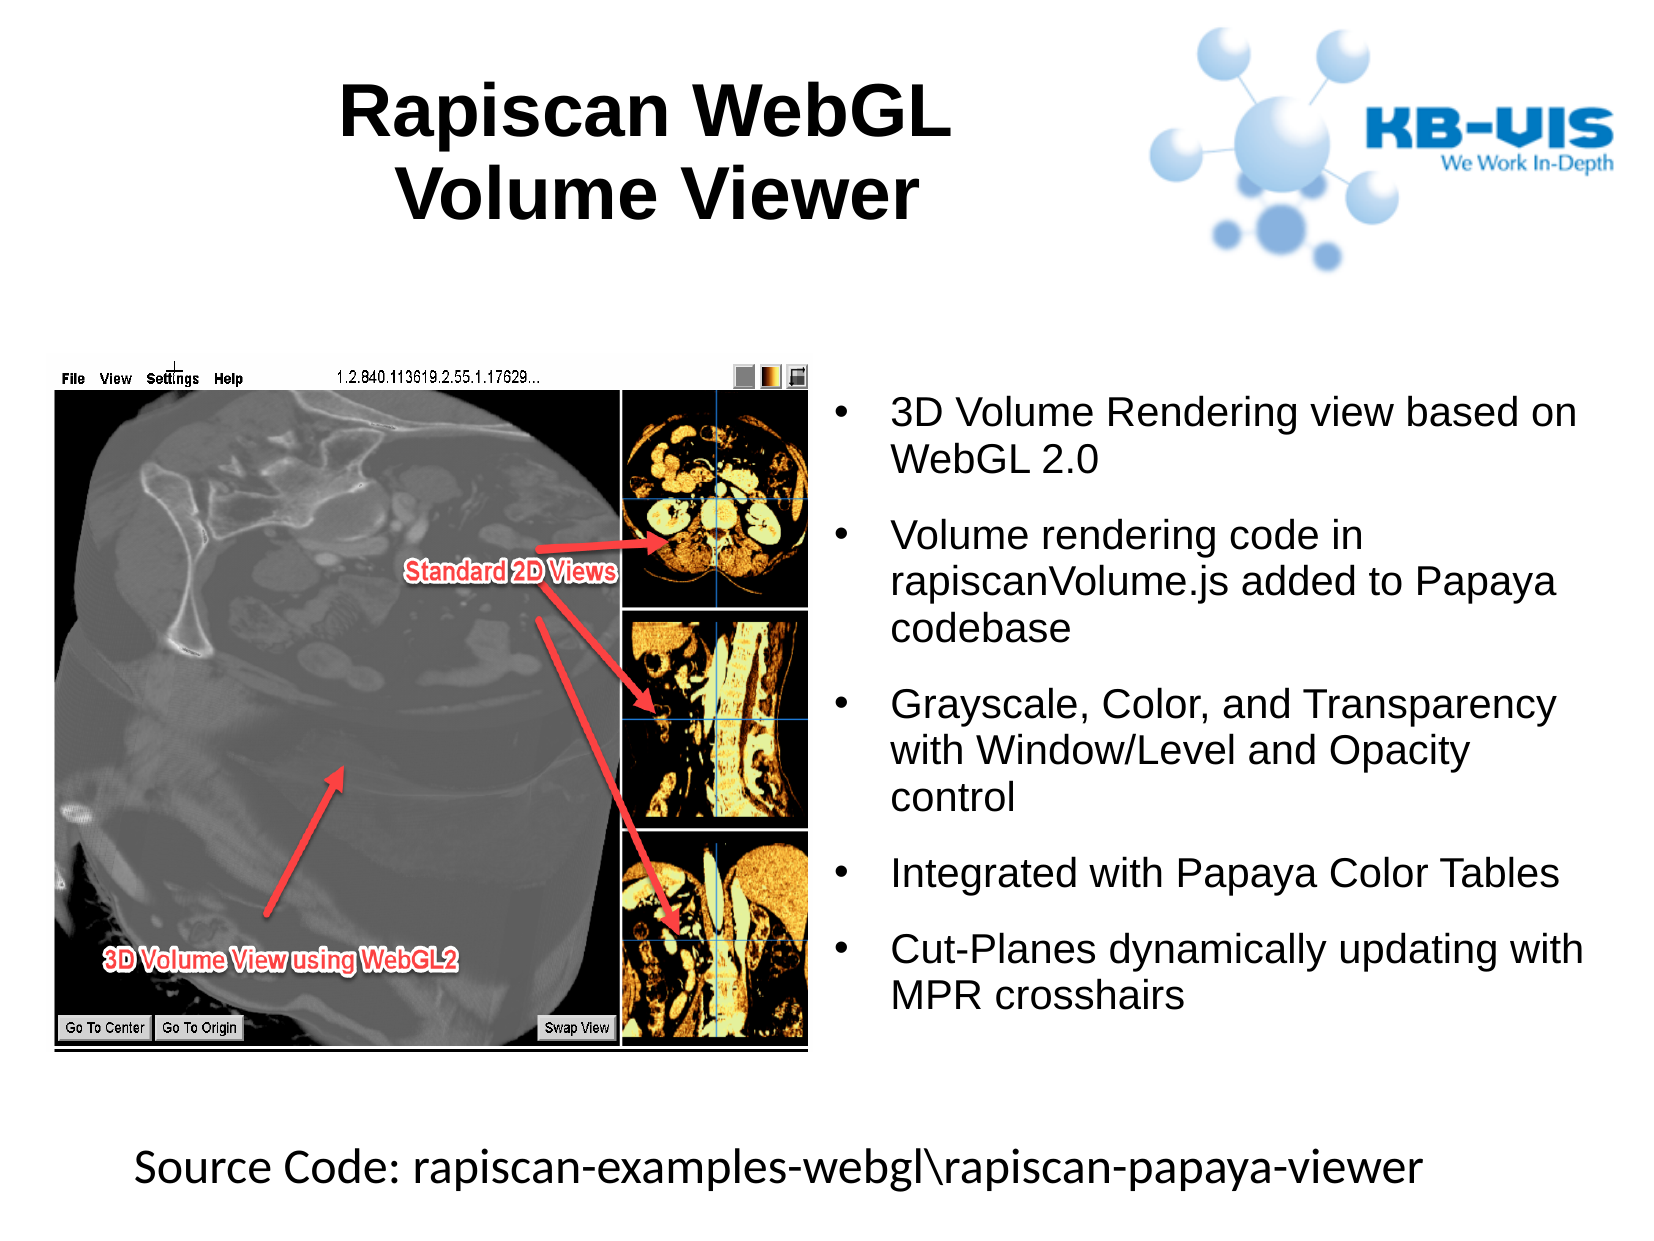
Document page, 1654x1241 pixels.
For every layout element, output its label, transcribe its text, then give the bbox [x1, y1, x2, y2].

text_box Source Code: rapiscan-examples-webgl\rapiscan-papaya-viewer [119, 1126, 1482, 1202]
list 3D Volume Rendering view based on WebGL 2.0 Volume rendering code in rapiscanVolume.js added to Papaya codebase Grayscale, Color, and Transparency with Window/Level and Opacity control Integrated with Papaya Color Tables Cut-Planes dynamically updating with MPR crosshairs [834, 389, 1607, 1199]
picture [0, 0, 1654, 1241]
title Rapiscan WebGL Volume Viewer [82, 49, 1341, 257]
